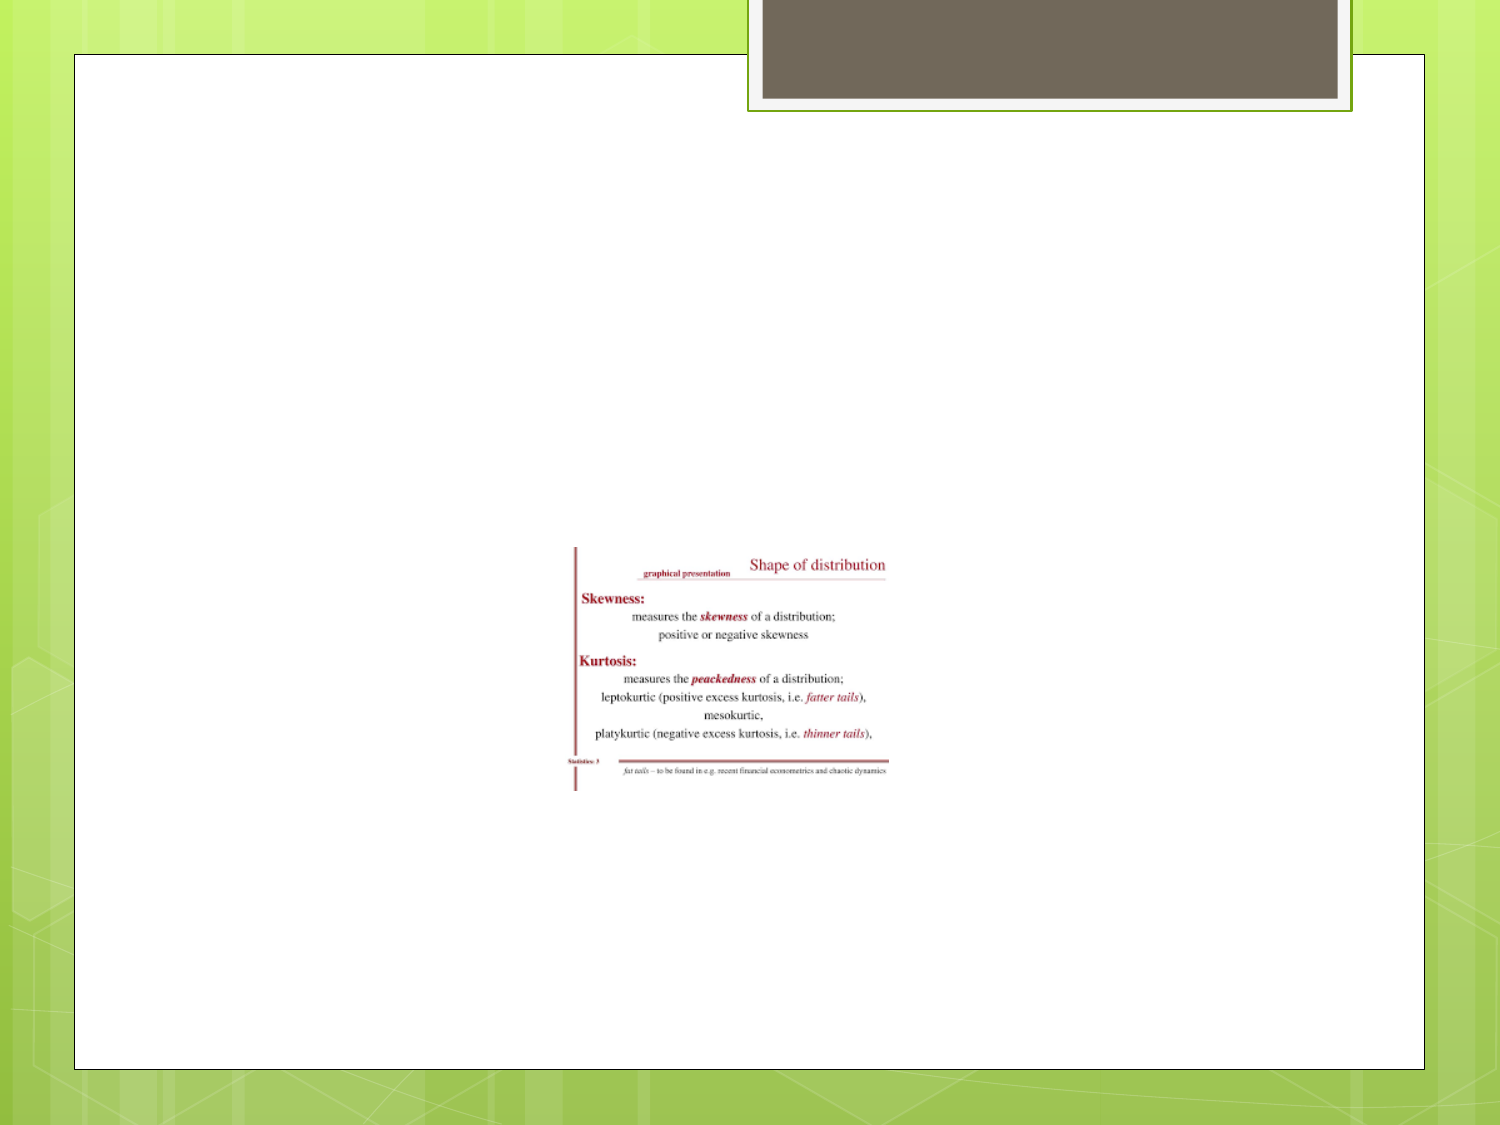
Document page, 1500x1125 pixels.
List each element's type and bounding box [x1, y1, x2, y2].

list [564, 547, 889, 791]
